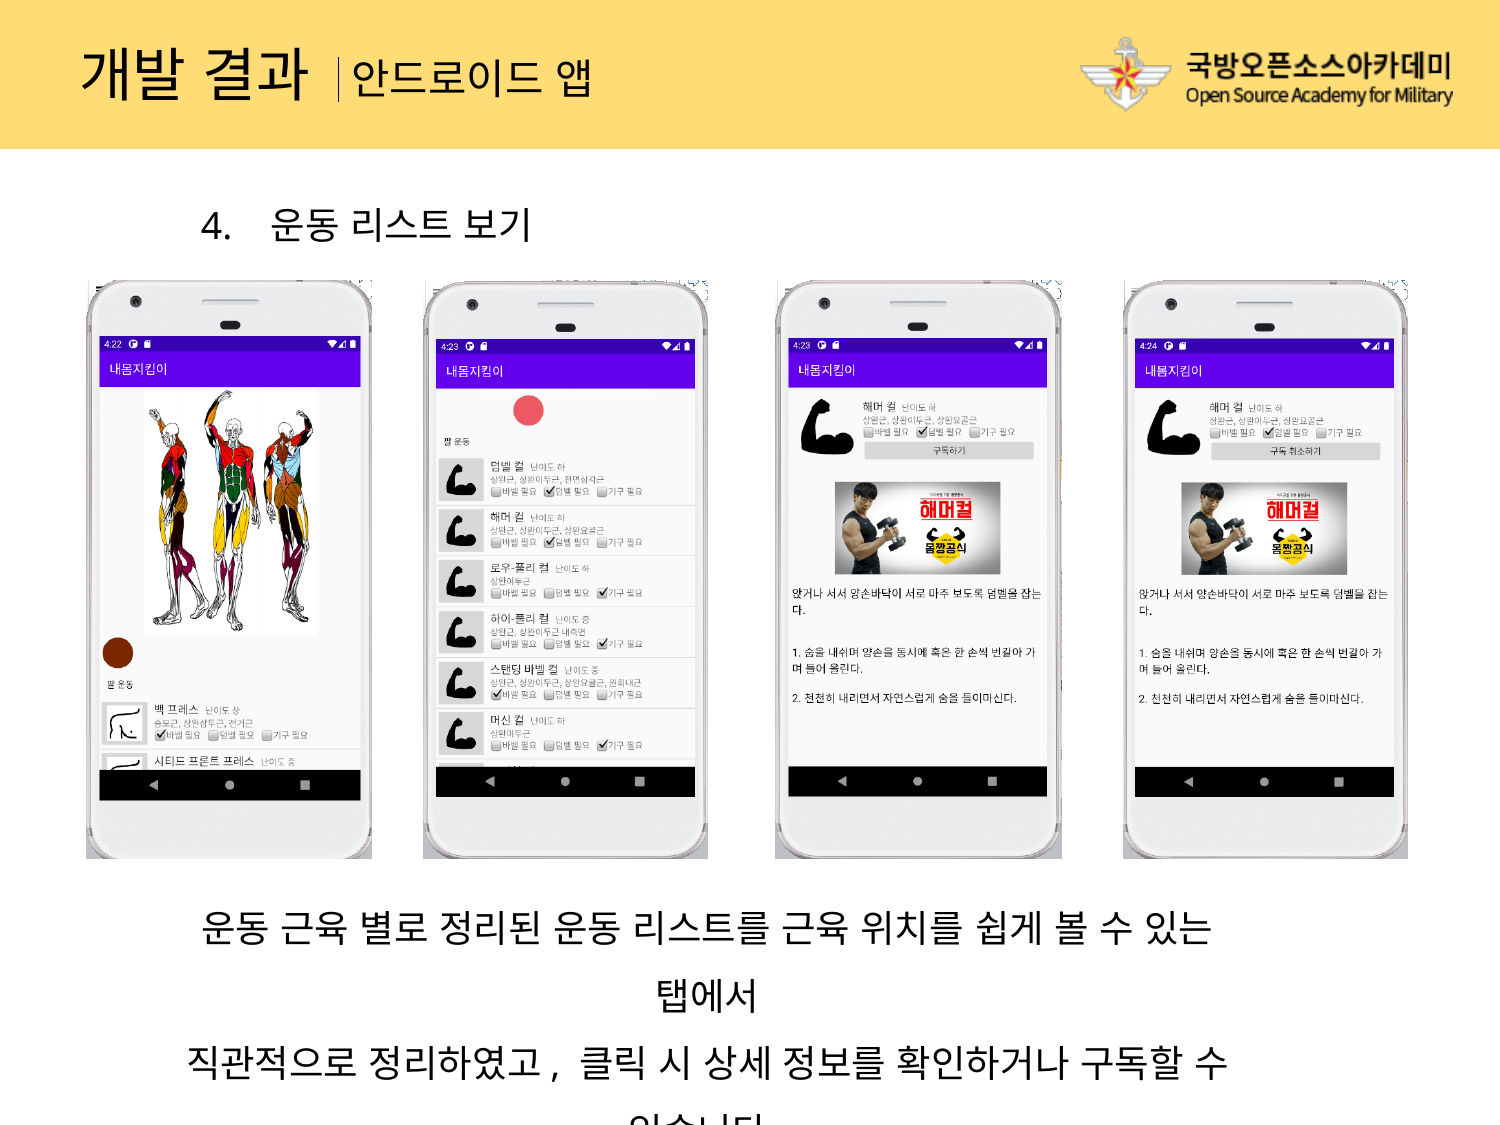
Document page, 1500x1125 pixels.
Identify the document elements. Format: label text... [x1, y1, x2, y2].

text_box 4. 운동 리스트 보기 [0, 172, 750, 255]
text_box 안드로이드 앱 [336, 45, 762, 111]
text_box 운동 근육 별로 정리된 운동 리스트를 근육 위치를 쉽게 볼 수 있는 탭에서 직관적으로 정리하였고, 클릭 시 상세 정보를 확인하거나 구독할 수 있습니다. [133, 875, 1282, 1125]
picture [423, 280, 708, 859]
picture [1080, 37, 1453, 112]
picture [1123, 280, 1408, 859]
picture [775, 280, 1062, 859]
text_box 개발 결과 [64, 30, 491, 116]
picture [86, 280, 373, 859]
text_box [0, 0, 1500, 151]
